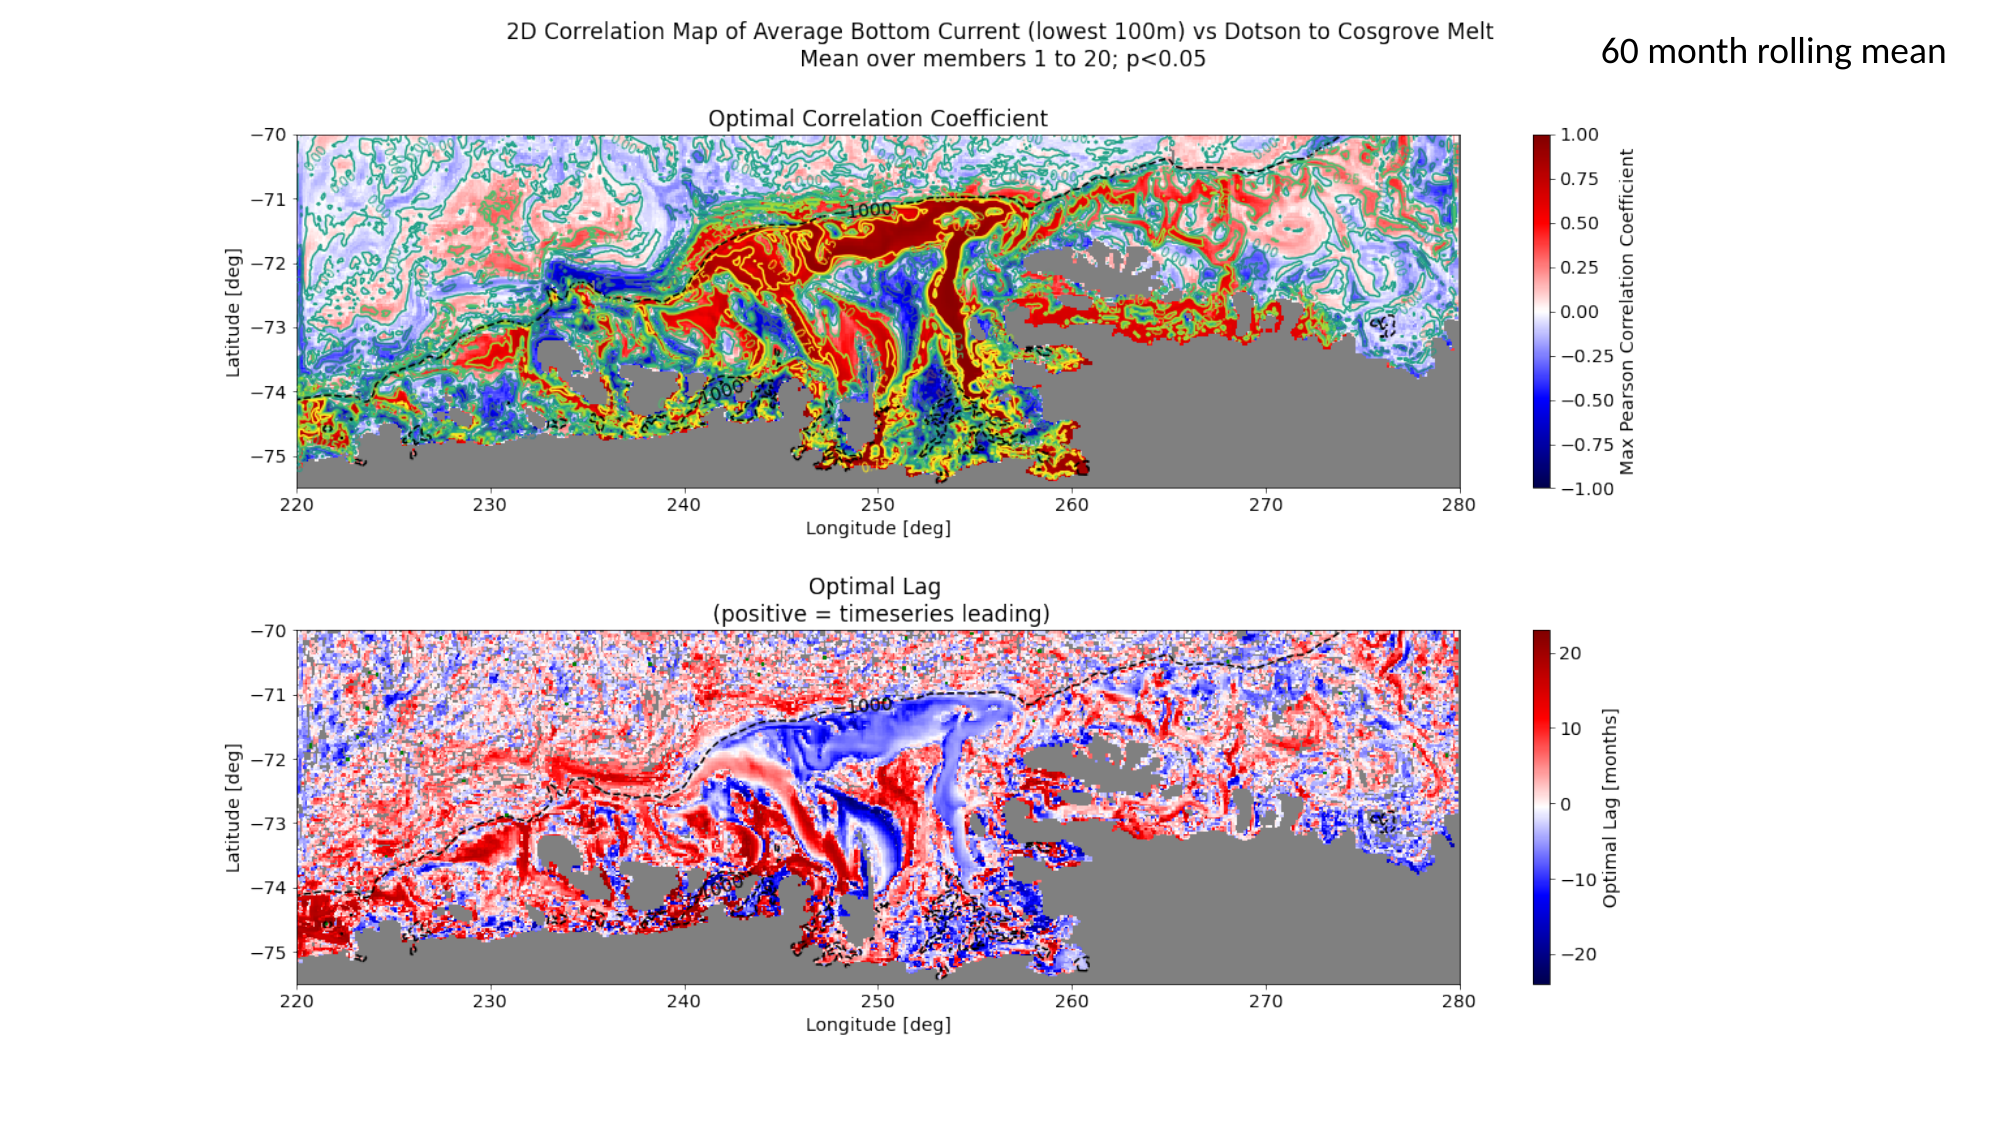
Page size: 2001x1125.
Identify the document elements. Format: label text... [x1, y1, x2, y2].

text_box 60 month rolling mean [1938, 18, 2000, 79]
picture [62, 0, 1938, 1125]
